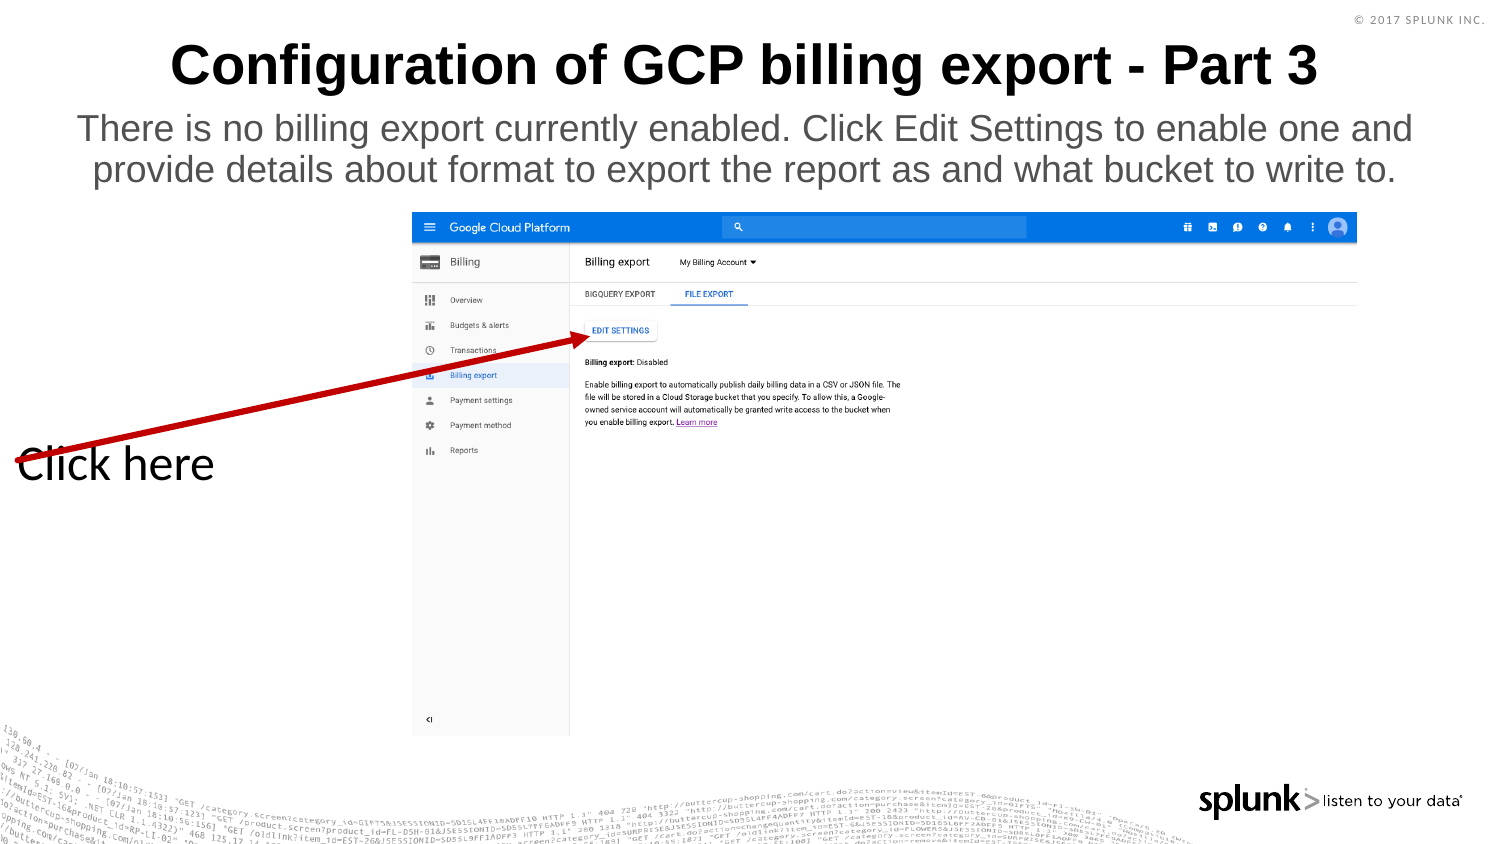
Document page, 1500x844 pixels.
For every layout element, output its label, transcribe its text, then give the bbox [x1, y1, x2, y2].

picture [0, 0, 1500, 24]
picture [0, 79, 1500, 844]
text_box Click here [17, 430, 228, 491]
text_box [227, 336, 591, 461]
subtitle There is no billing export currently enabled. Click Edit Settings to enable one and provide details about format to export the report as and what bucket to write to. [17, 108, 1474, 153]
title Configuration of GCP billing export - Part 3 [0, 24, 1500, 79]
